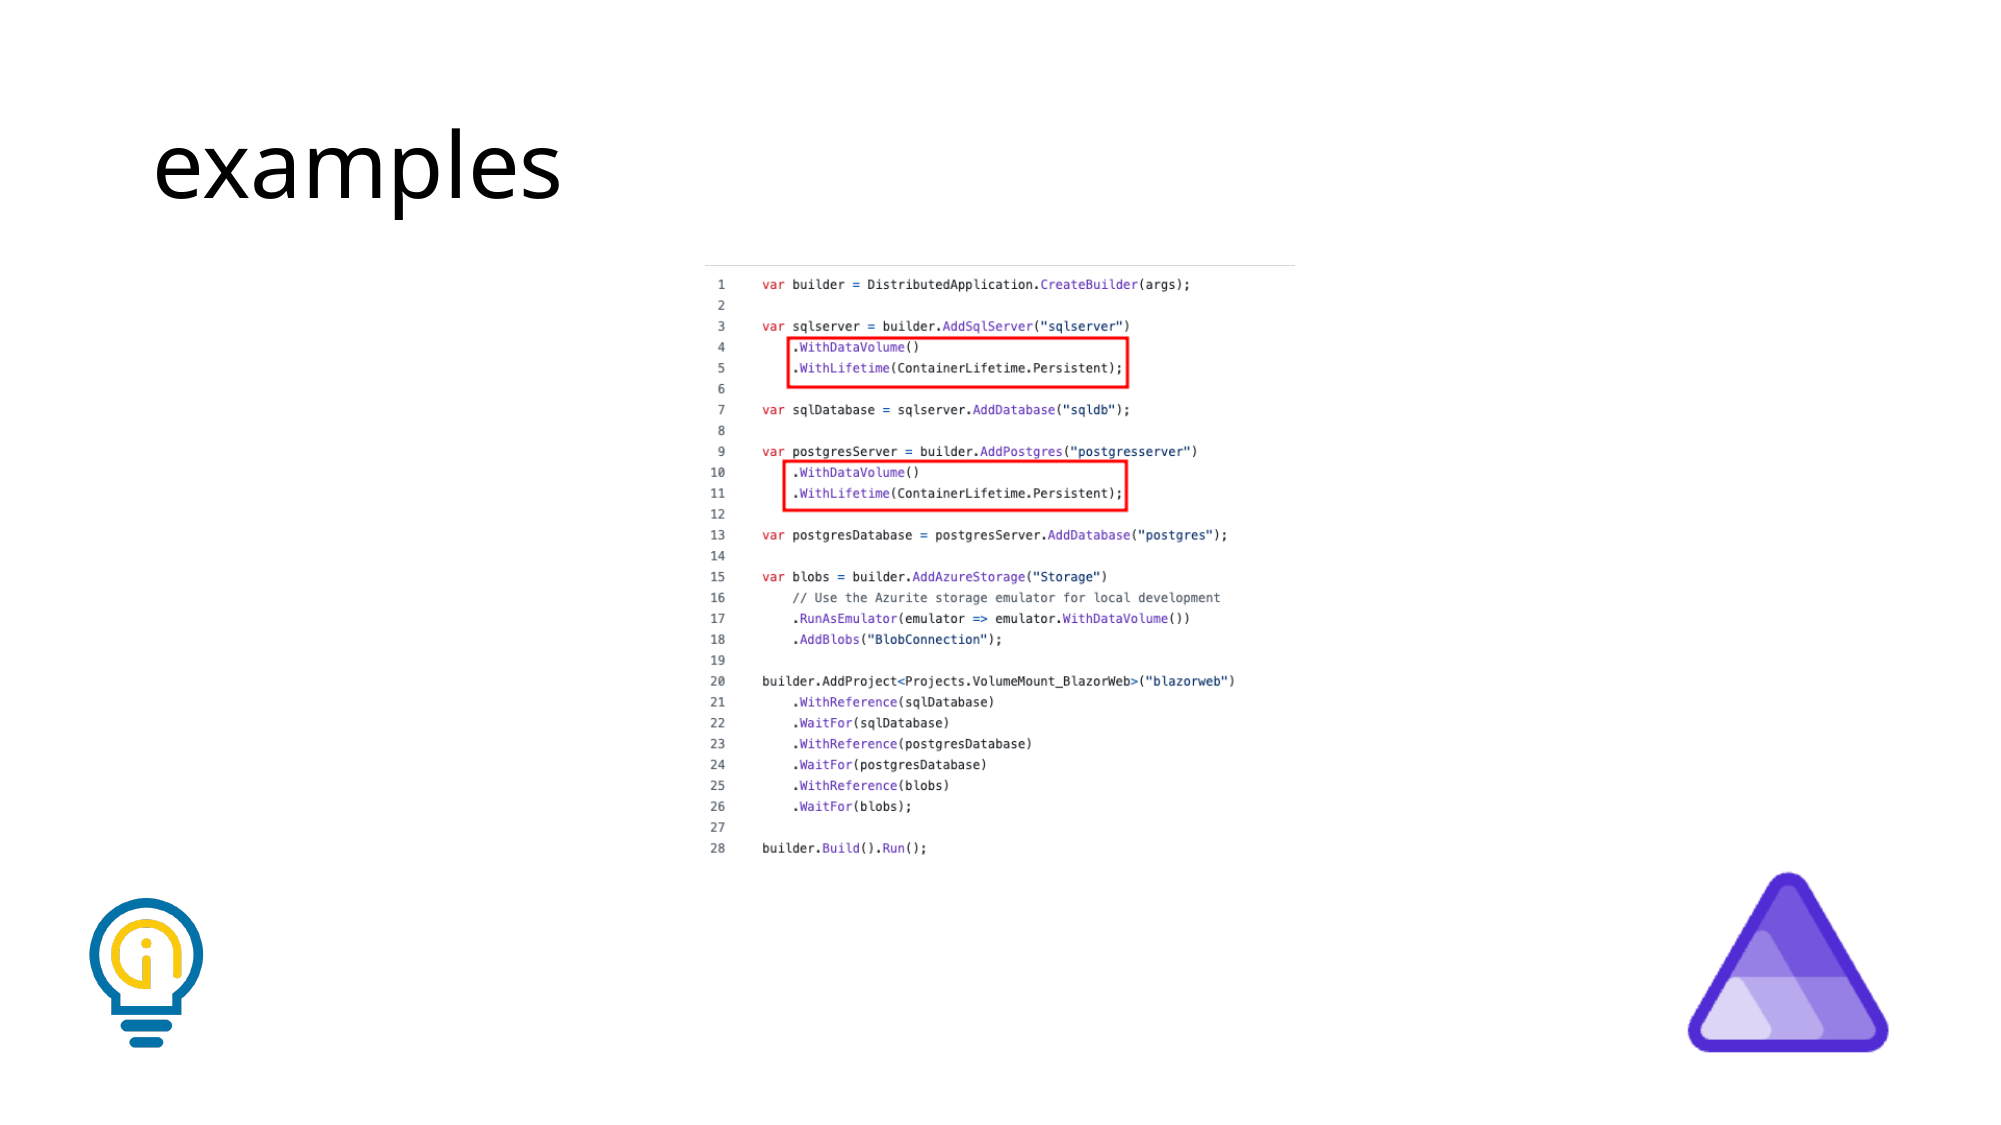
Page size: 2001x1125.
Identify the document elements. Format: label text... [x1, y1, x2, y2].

picture [89, 897, 205, 1049]
picture [704, 265, 1296, 860]
picture [1676, 860, 1898, 1063]
picture [100, 908, 193, 1005]
picture [89, 897, 144, 946]
title examples [137, 59, 1863, 278]
